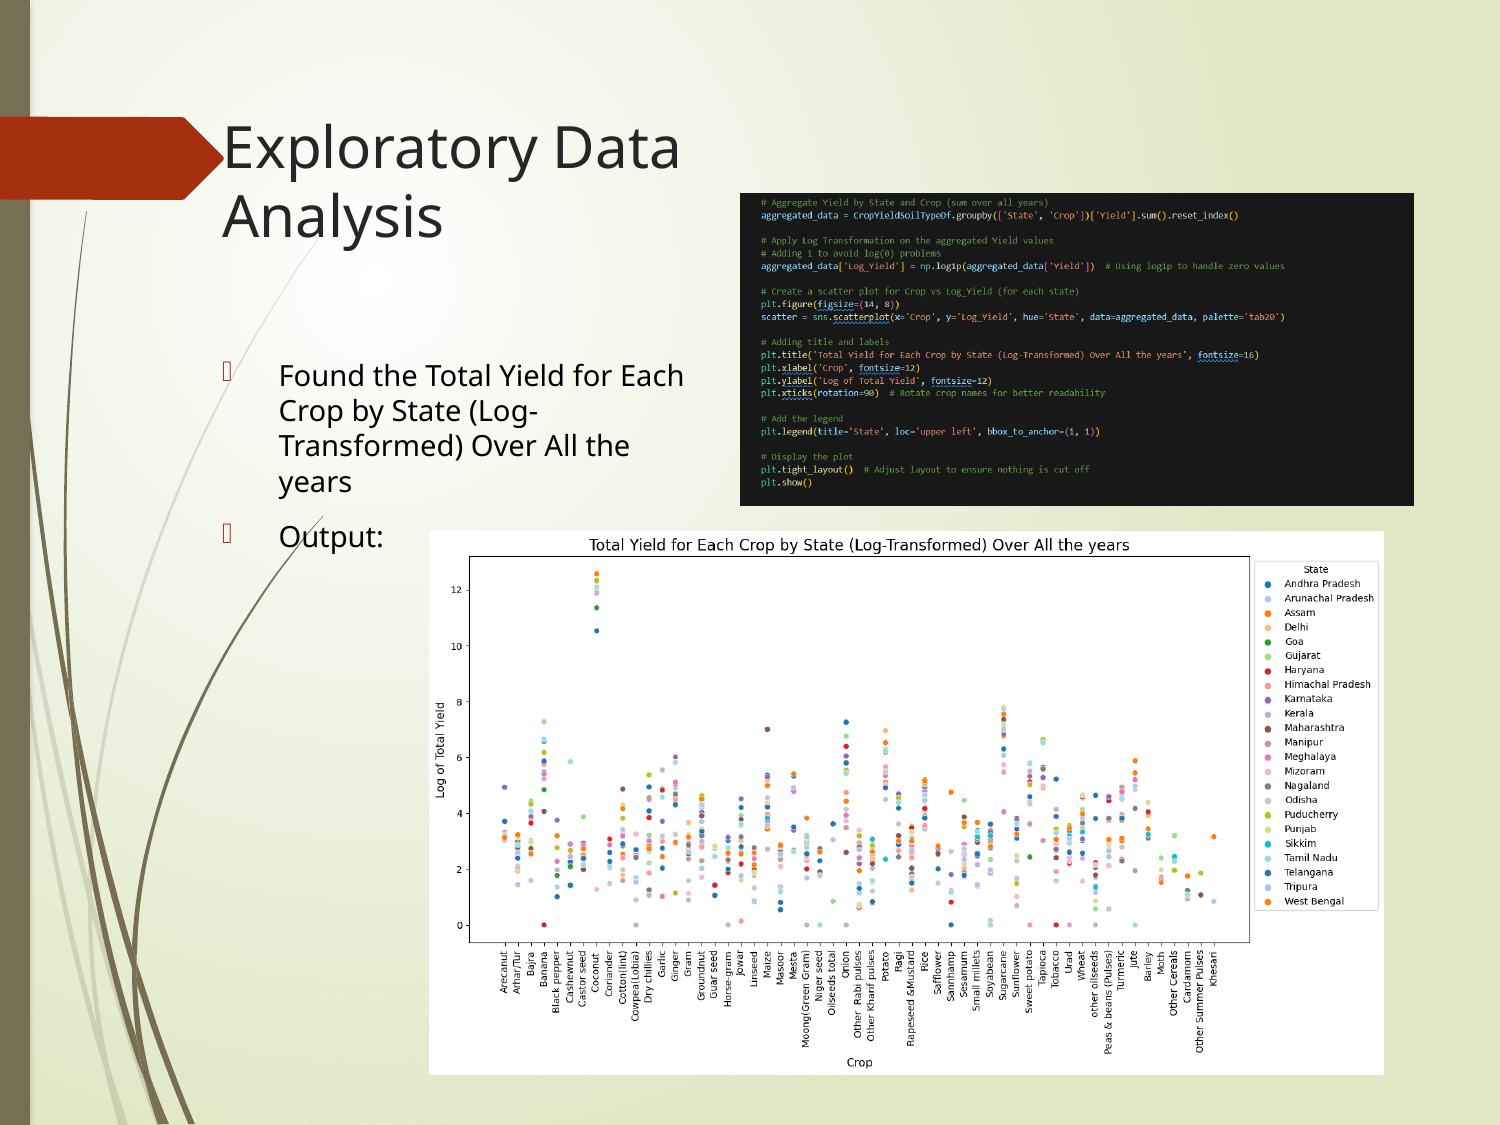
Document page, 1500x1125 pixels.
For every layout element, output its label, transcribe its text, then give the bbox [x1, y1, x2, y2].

picture [429, 531, 1385, 1075]
list Found the Total Yield for Each Crop by State (Log-Transformed) Over All the years Output: [207, 350, 717, 970]
picture [739, 193, 1414, 507]
title Exploratory Data Analysis [207, 102, 717, 313]
